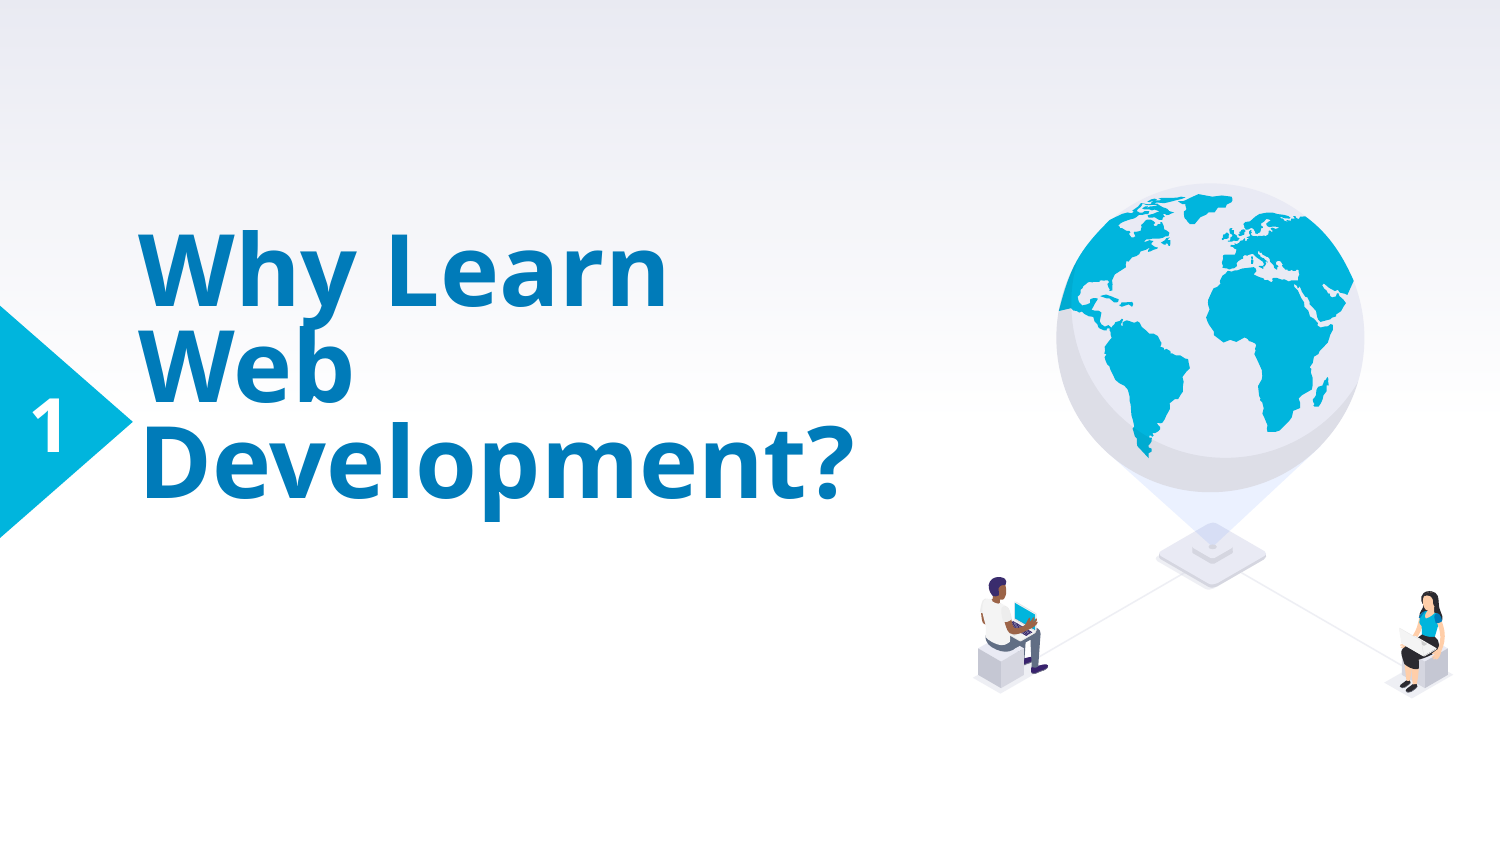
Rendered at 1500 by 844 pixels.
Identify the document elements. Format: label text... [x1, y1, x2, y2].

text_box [972, 183, 1454, 699]
text_box 1 [0, 306, 100, 540]
title Why Learn Web Development? [138, 327, 906, 518]
